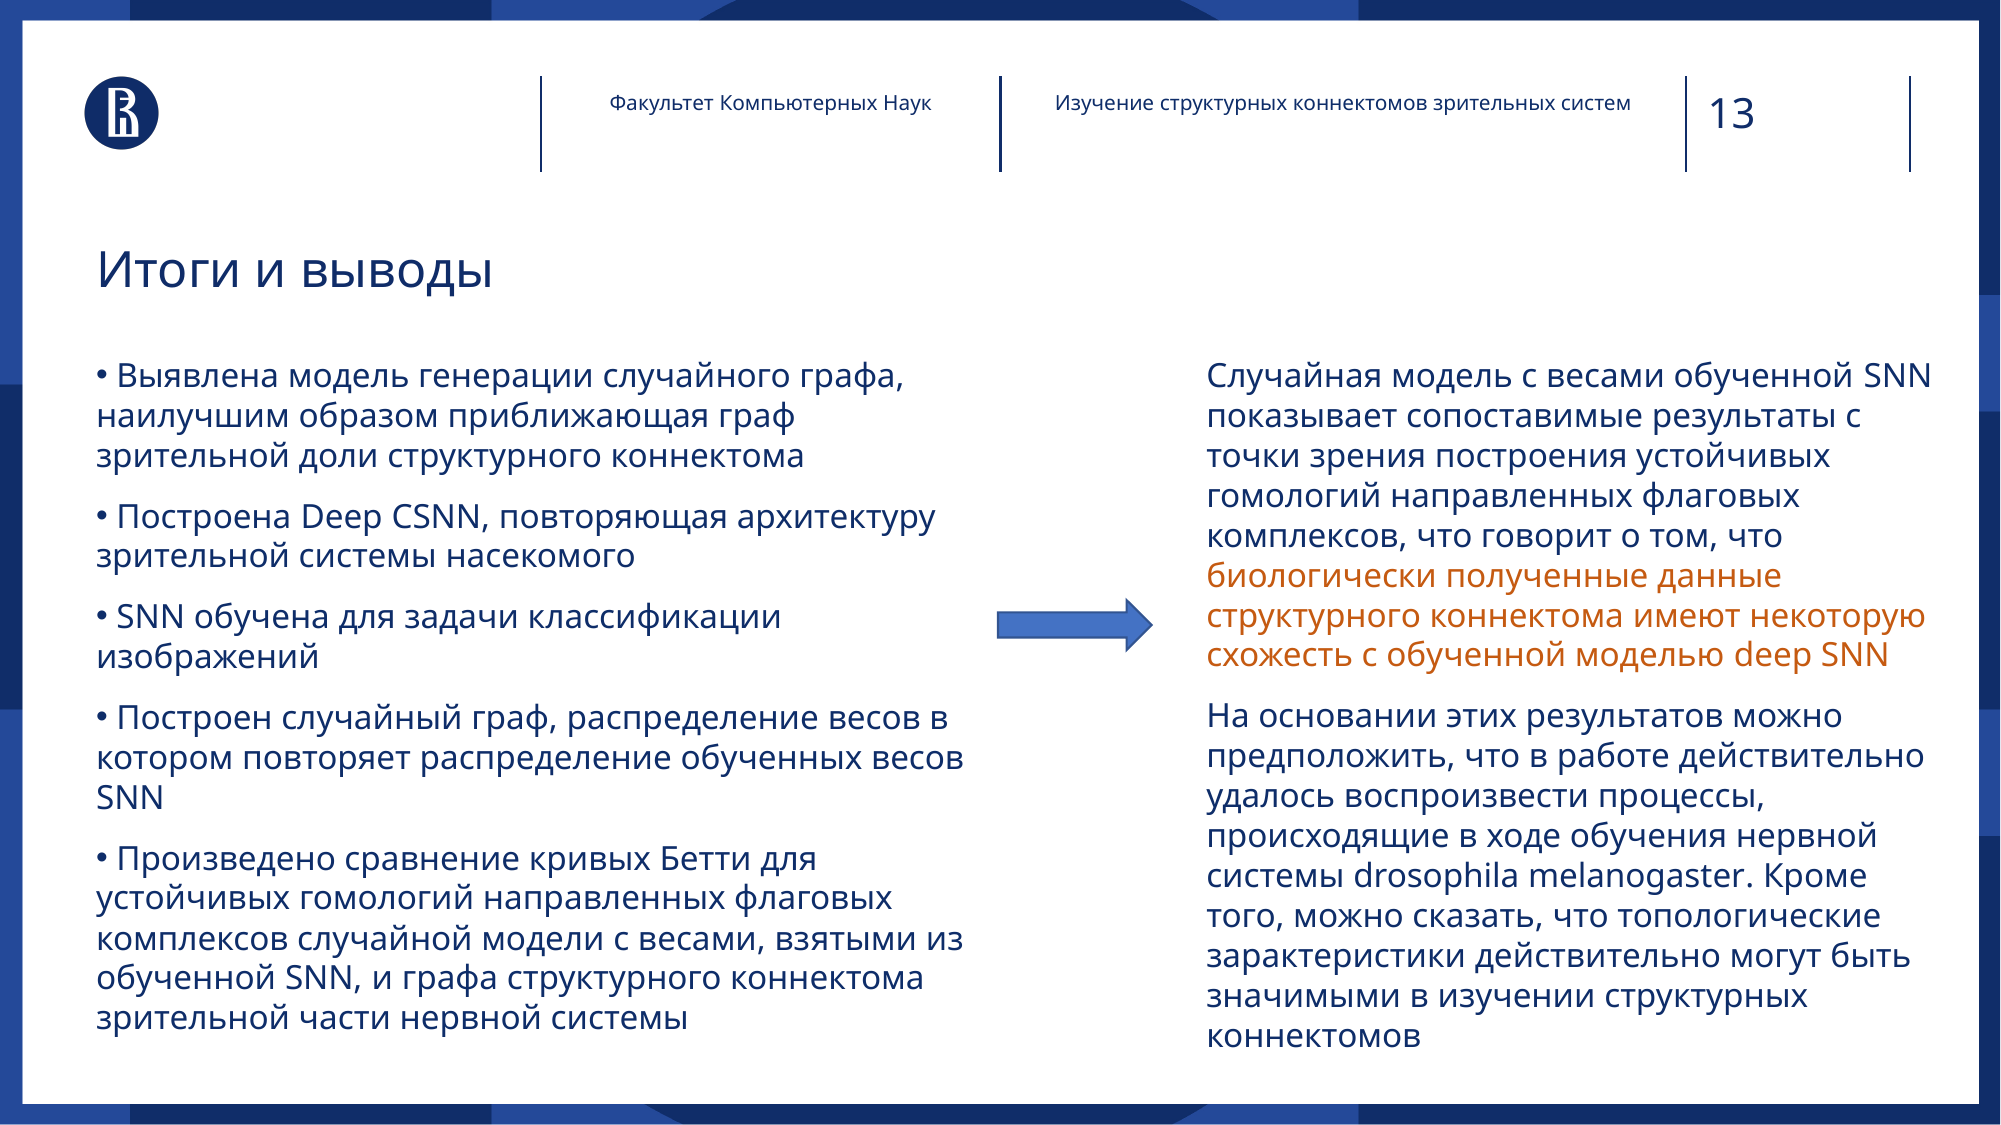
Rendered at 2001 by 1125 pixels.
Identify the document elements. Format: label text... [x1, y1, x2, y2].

list Случайная модель с весами обученной SNN показывает сопоставимые результаты с точки зрения построения устойчивых гомологий направленных флаговых комплексов, что говорит о том, что биологически полученные данные структурного коннектома имеют некоторую схожесть с обученной моделью deep SNN На основании этих результатов можно предположить, что в работе действительно удалось воспроизвести процессы, происходящие в ходе обучения нервной системы drosophila melanogaster. Кроме того, можно сказать, что топологические зарактеристики действительно могут быть значимыми в изучении структурных коннектомов [1206, 354, 1940, 975]
text_box [996, 597, 1154, 653]
list Факультет Компьютерных Наук [543, 90, 998, 159]
text_box [0, 0, 2000, 75]
list Выявлена модель генерации случайного графа, наилучшим образом приближающая граф зрительной доли структурного коннектома Построена Deep CSNN, повторяющая архитектуру зрительной системы насекомого SNN обучена для задачи классификации изображений Построен случайный граф, распределение весов в котором повторяет распределение обученных весов SNN Произведено сравнение кривых Бетти для устойчивых гомологий направленных флаговых комплексов случайной модели с весами, взятыми из обученной SNN, и графа структурного коннектома зрительной части нервной системы [96, 354, 967, 975]
title Итоги и выводы [96, 237, 1840, 313]
list Изучение структурных коннектомов зрительных систем [997, 90, 1688, 157]
picture [0, 0, 2001, 1125]
